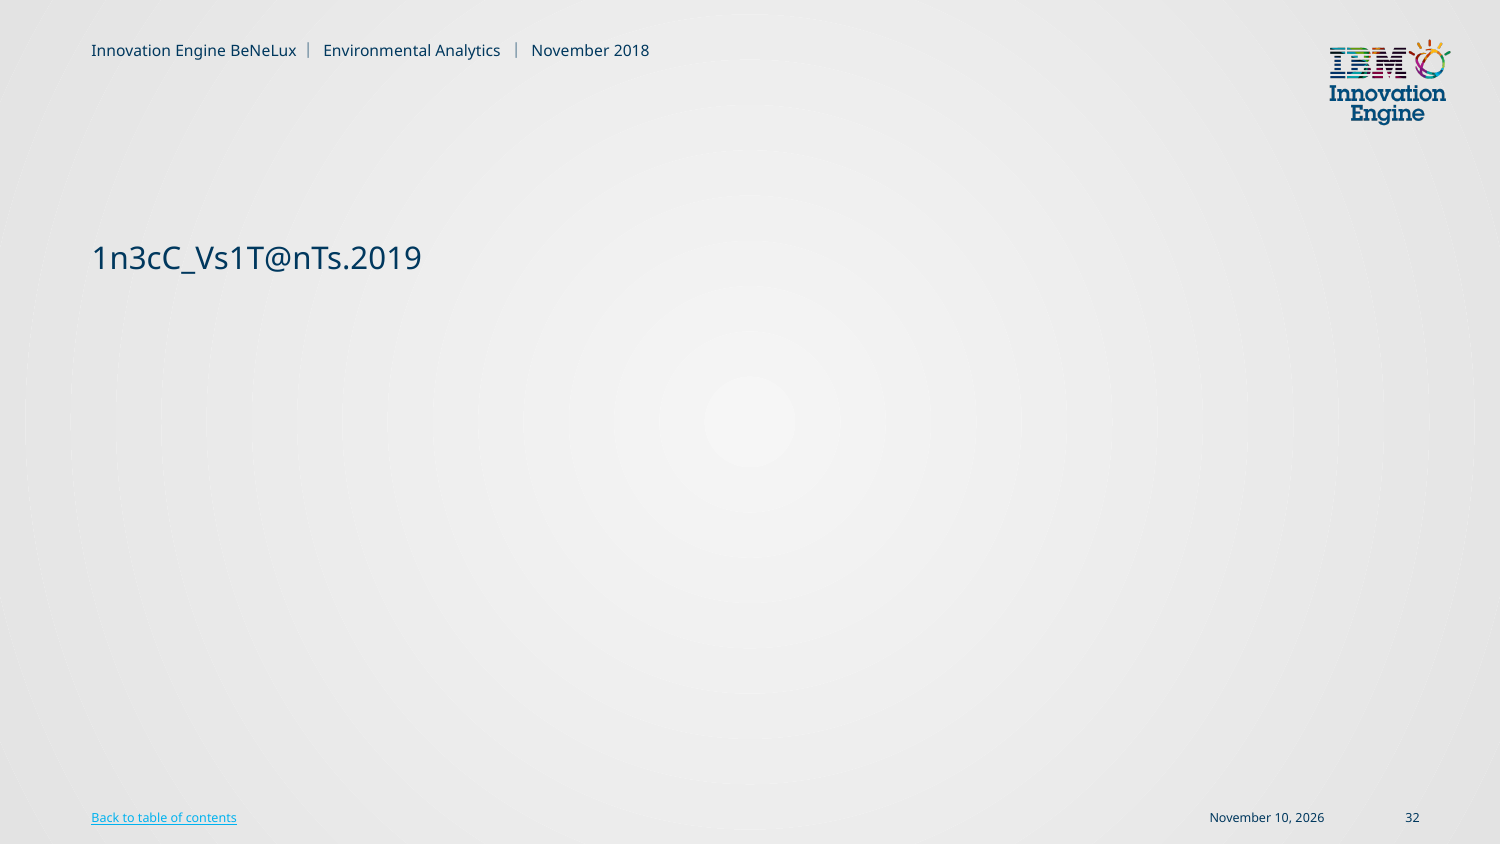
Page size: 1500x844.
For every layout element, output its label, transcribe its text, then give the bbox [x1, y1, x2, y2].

list 1n3cC_Vs1T@nTs.2019 [76, 230, 742, 781]
picture [1316, 39, 1459, 139]
picture [150, 812, 155, 822]
slide_number 32 [1340, 802, 1436, 826]
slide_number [1163, 802, 1340, 826]
